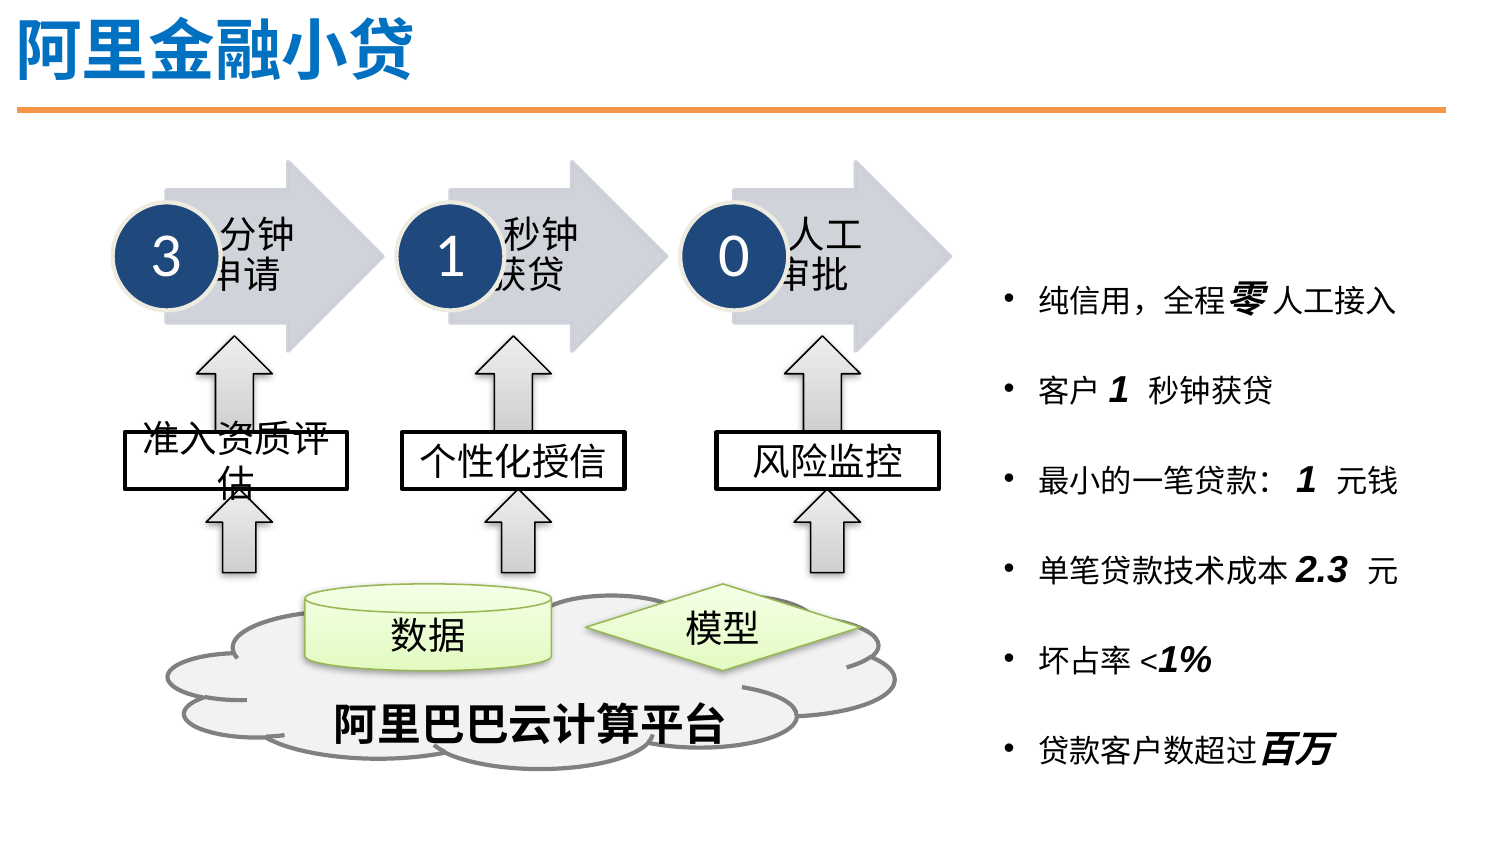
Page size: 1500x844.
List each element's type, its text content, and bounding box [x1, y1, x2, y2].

text_box [484, 491, 553, 574]
text_box 风险监控 [714, 430, 941, 491]
text_box 准入资质评估 [123, 430, 349, 491]
text_box [195, 358, 274, 430]
text_box [783, 358, 862, 430]
text_box 纯信用，全程零 人工接入 客户1 秒钟获贷 最小的一笔贷款：1 元钱 单笔贷款技术成本2.3 元 坏占率<1% 贷款客户数超过百万 [992, 224, 1444, 776]
text_box [205, 491, 274, 574]
text_box 数据 [304, 583, 553, 672]
text_box [793, 491, 862, 574]
text_box 阿里巴巴云计算平台 [165, 593, 897, 772]
text_box [474, 358, 553, 430]
text_box 模型 [584, 583, 862, 672]
text_box 个性化授信 [400, 430, 627, 491]
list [102, 161, 960, 351]
text_box 阿里金融小贷 [0, 0, 1483, 95]
